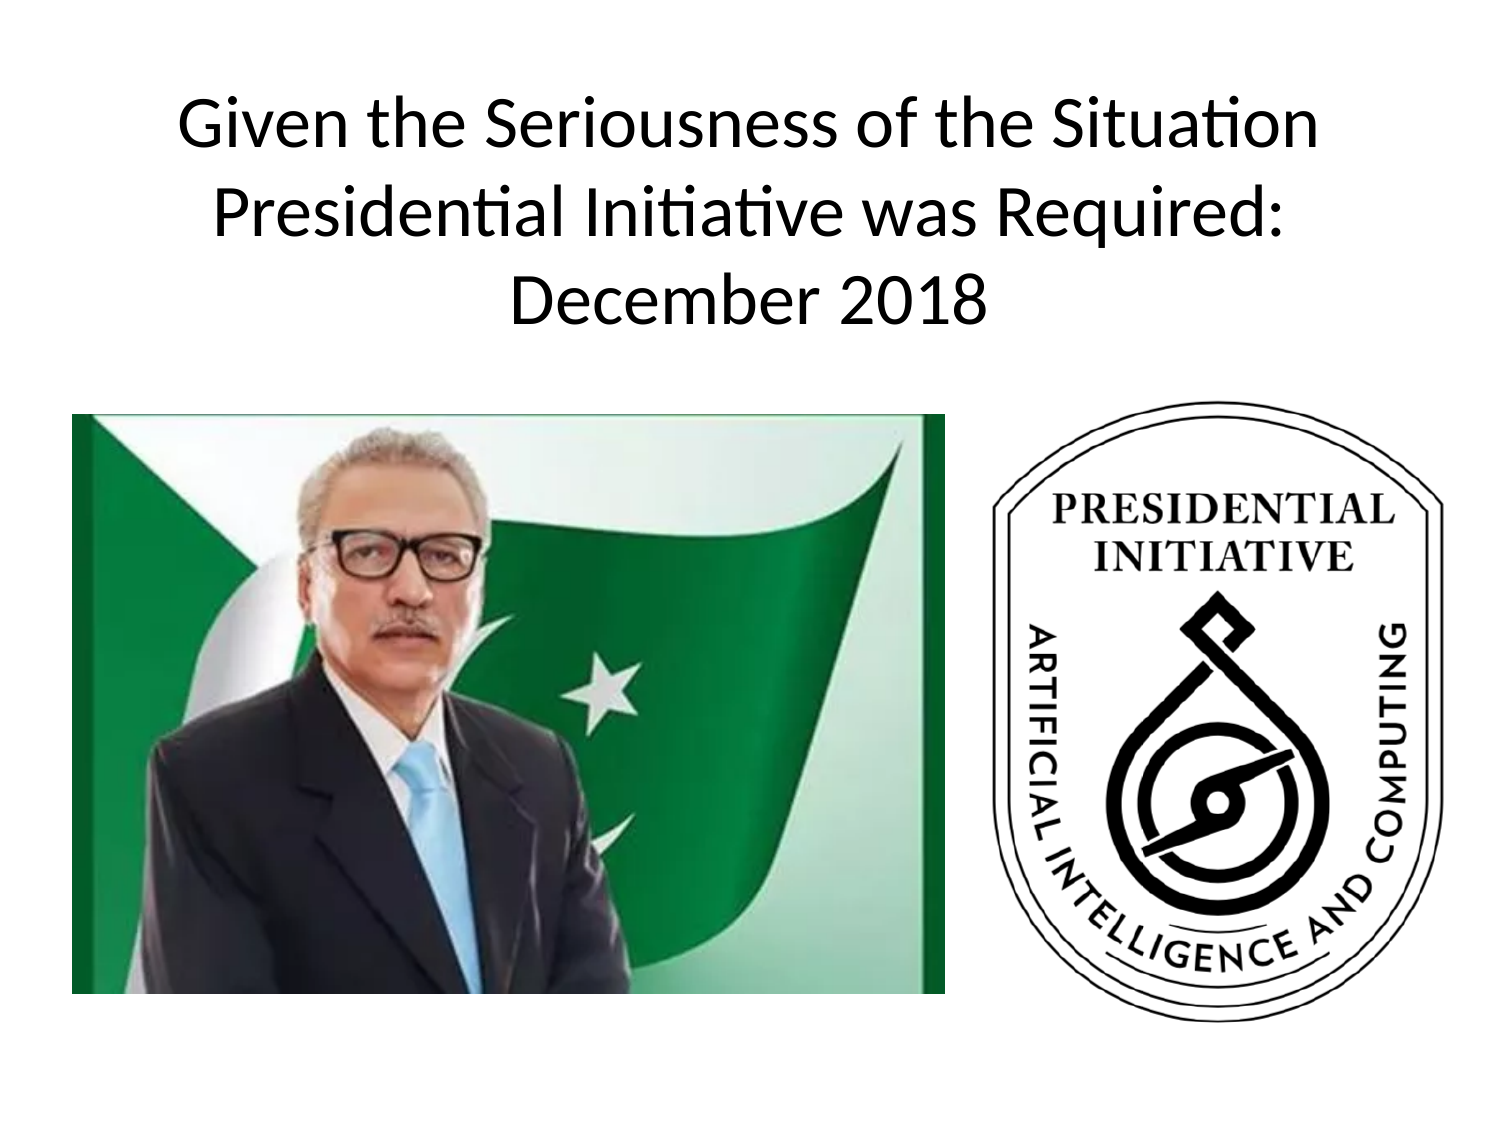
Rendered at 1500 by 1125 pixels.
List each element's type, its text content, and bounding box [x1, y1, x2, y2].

title Given the Seriousness of the Situation Presidential Initiative was Required: December 2018 [75, 64, 1425, 348]
picture [955, 365, 1480, 1054]
picture [71, 414, 946, 994]
